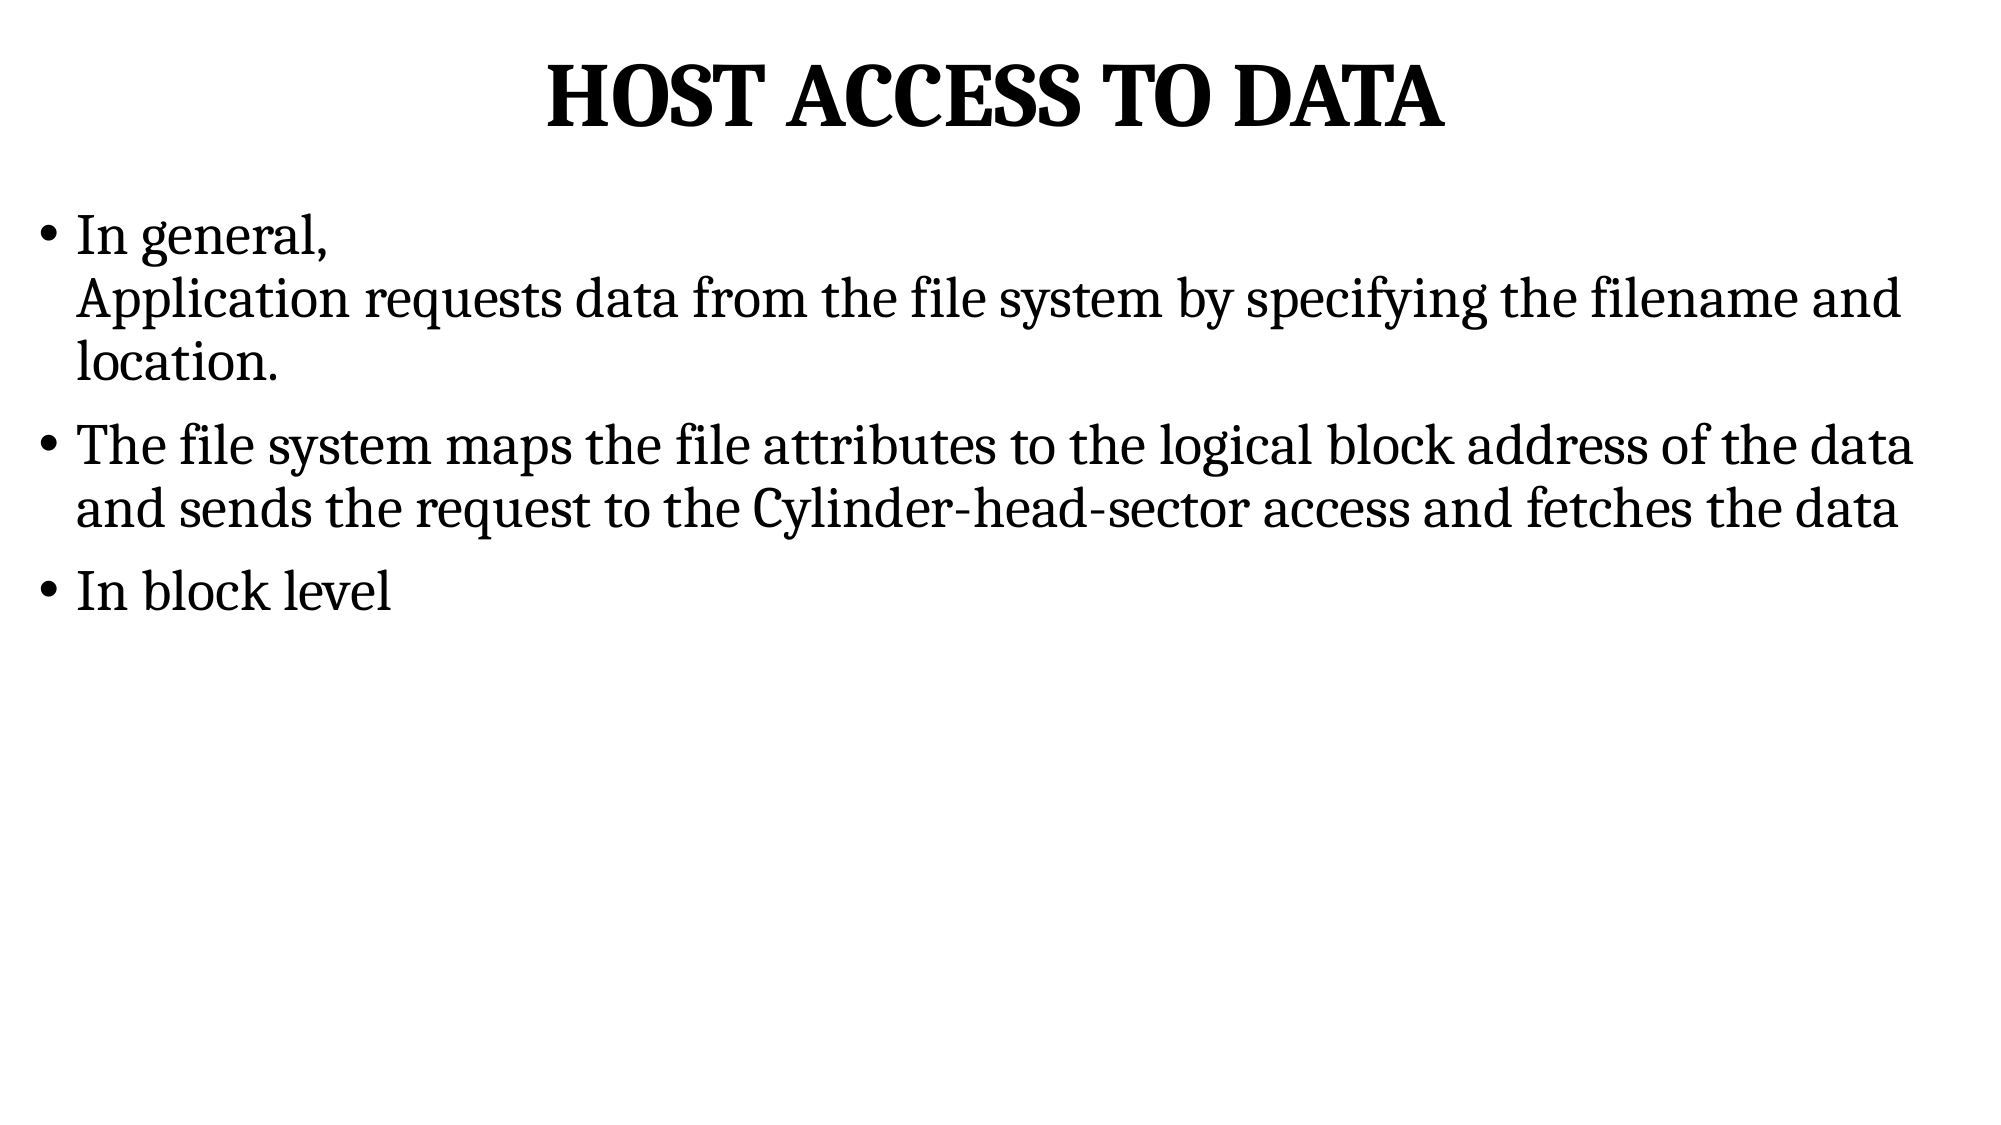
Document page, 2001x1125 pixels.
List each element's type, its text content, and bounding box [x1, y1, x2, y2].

list In general, Application requests data from the file system by specifying the filename and location. The file system maps the file attributes to the logical block address of the data and sends the request to the Cylinder-head-sector access and fetches the data In block level [23, 197, 1969, 1094]
title HOST ACCESS TO DATA [23, 31, 1969, 162]
